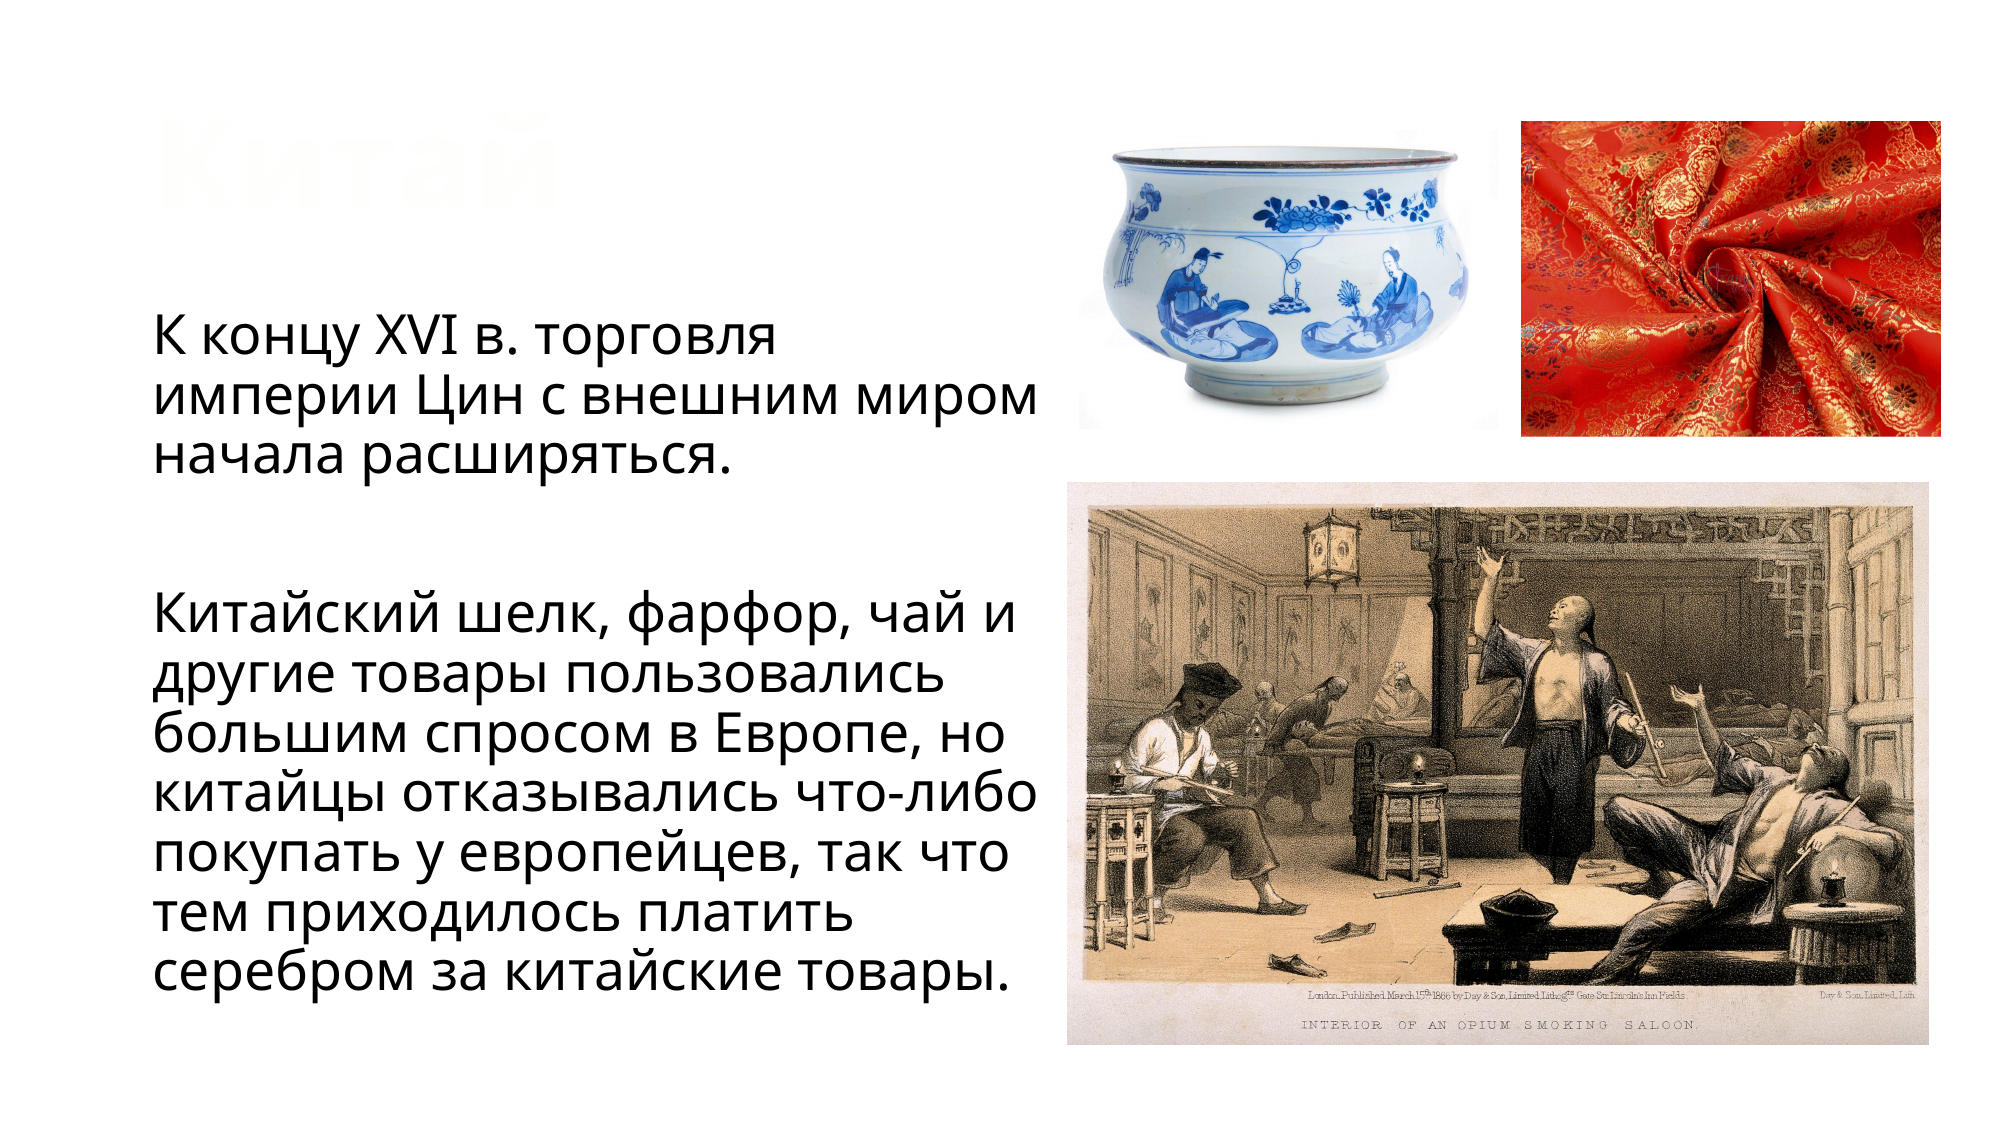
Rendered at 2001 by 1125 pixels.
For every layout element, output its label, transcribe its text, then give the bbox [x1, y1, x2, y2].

title Китай [137, 59, 1863, 278]
picture [1079, 130, 1498, 429]
list К концу XVI в. торговля империи Цин с внешним миром начала расширяться. Китайский шелк, фарфор, чай и другие товары пользовались большим спросом в Европе, но китайцы отказывались что-либо покупать у европейцев, так что тем приходилось платить серебром за китайские товары. [137, 299, 1056, 1066]
picture [1521, 121, 1941, 437]
picture [1067, 482, 1929, 1045]
